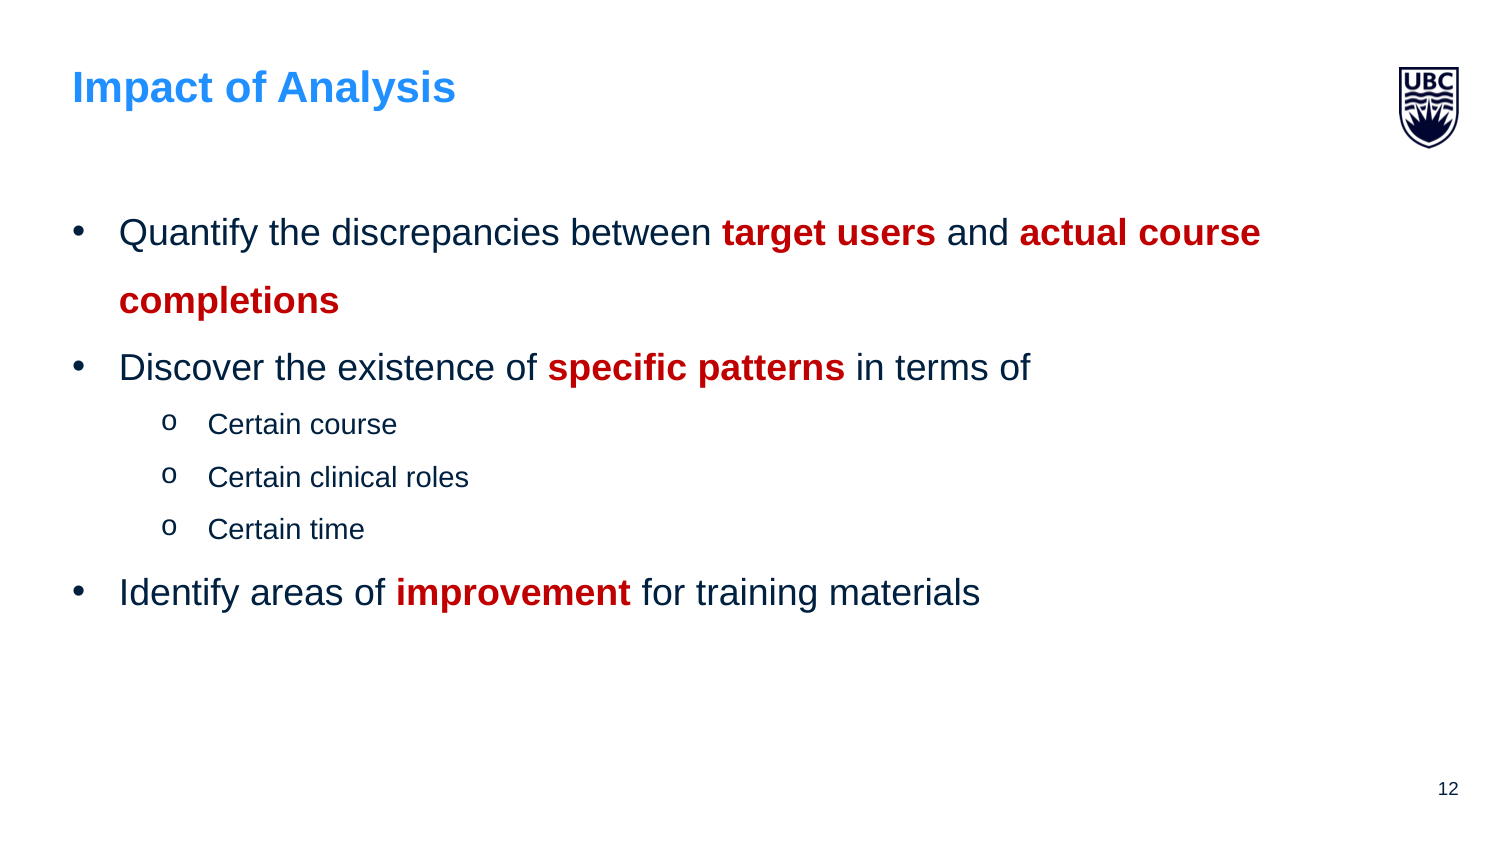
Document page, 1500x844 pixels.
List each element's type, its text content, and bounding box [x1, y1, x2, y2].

picture [1399, 67, 1459, 149]
list Quantify the discrepancies between target users and actual course completions Discover the existence of specific patterns in terms of Certain course Certain clinical roles Certain time Identify areas of improvement for training materials [71, 185, 1329, 793]
title Impact of Analysis [71, 67, 1370, 170]
